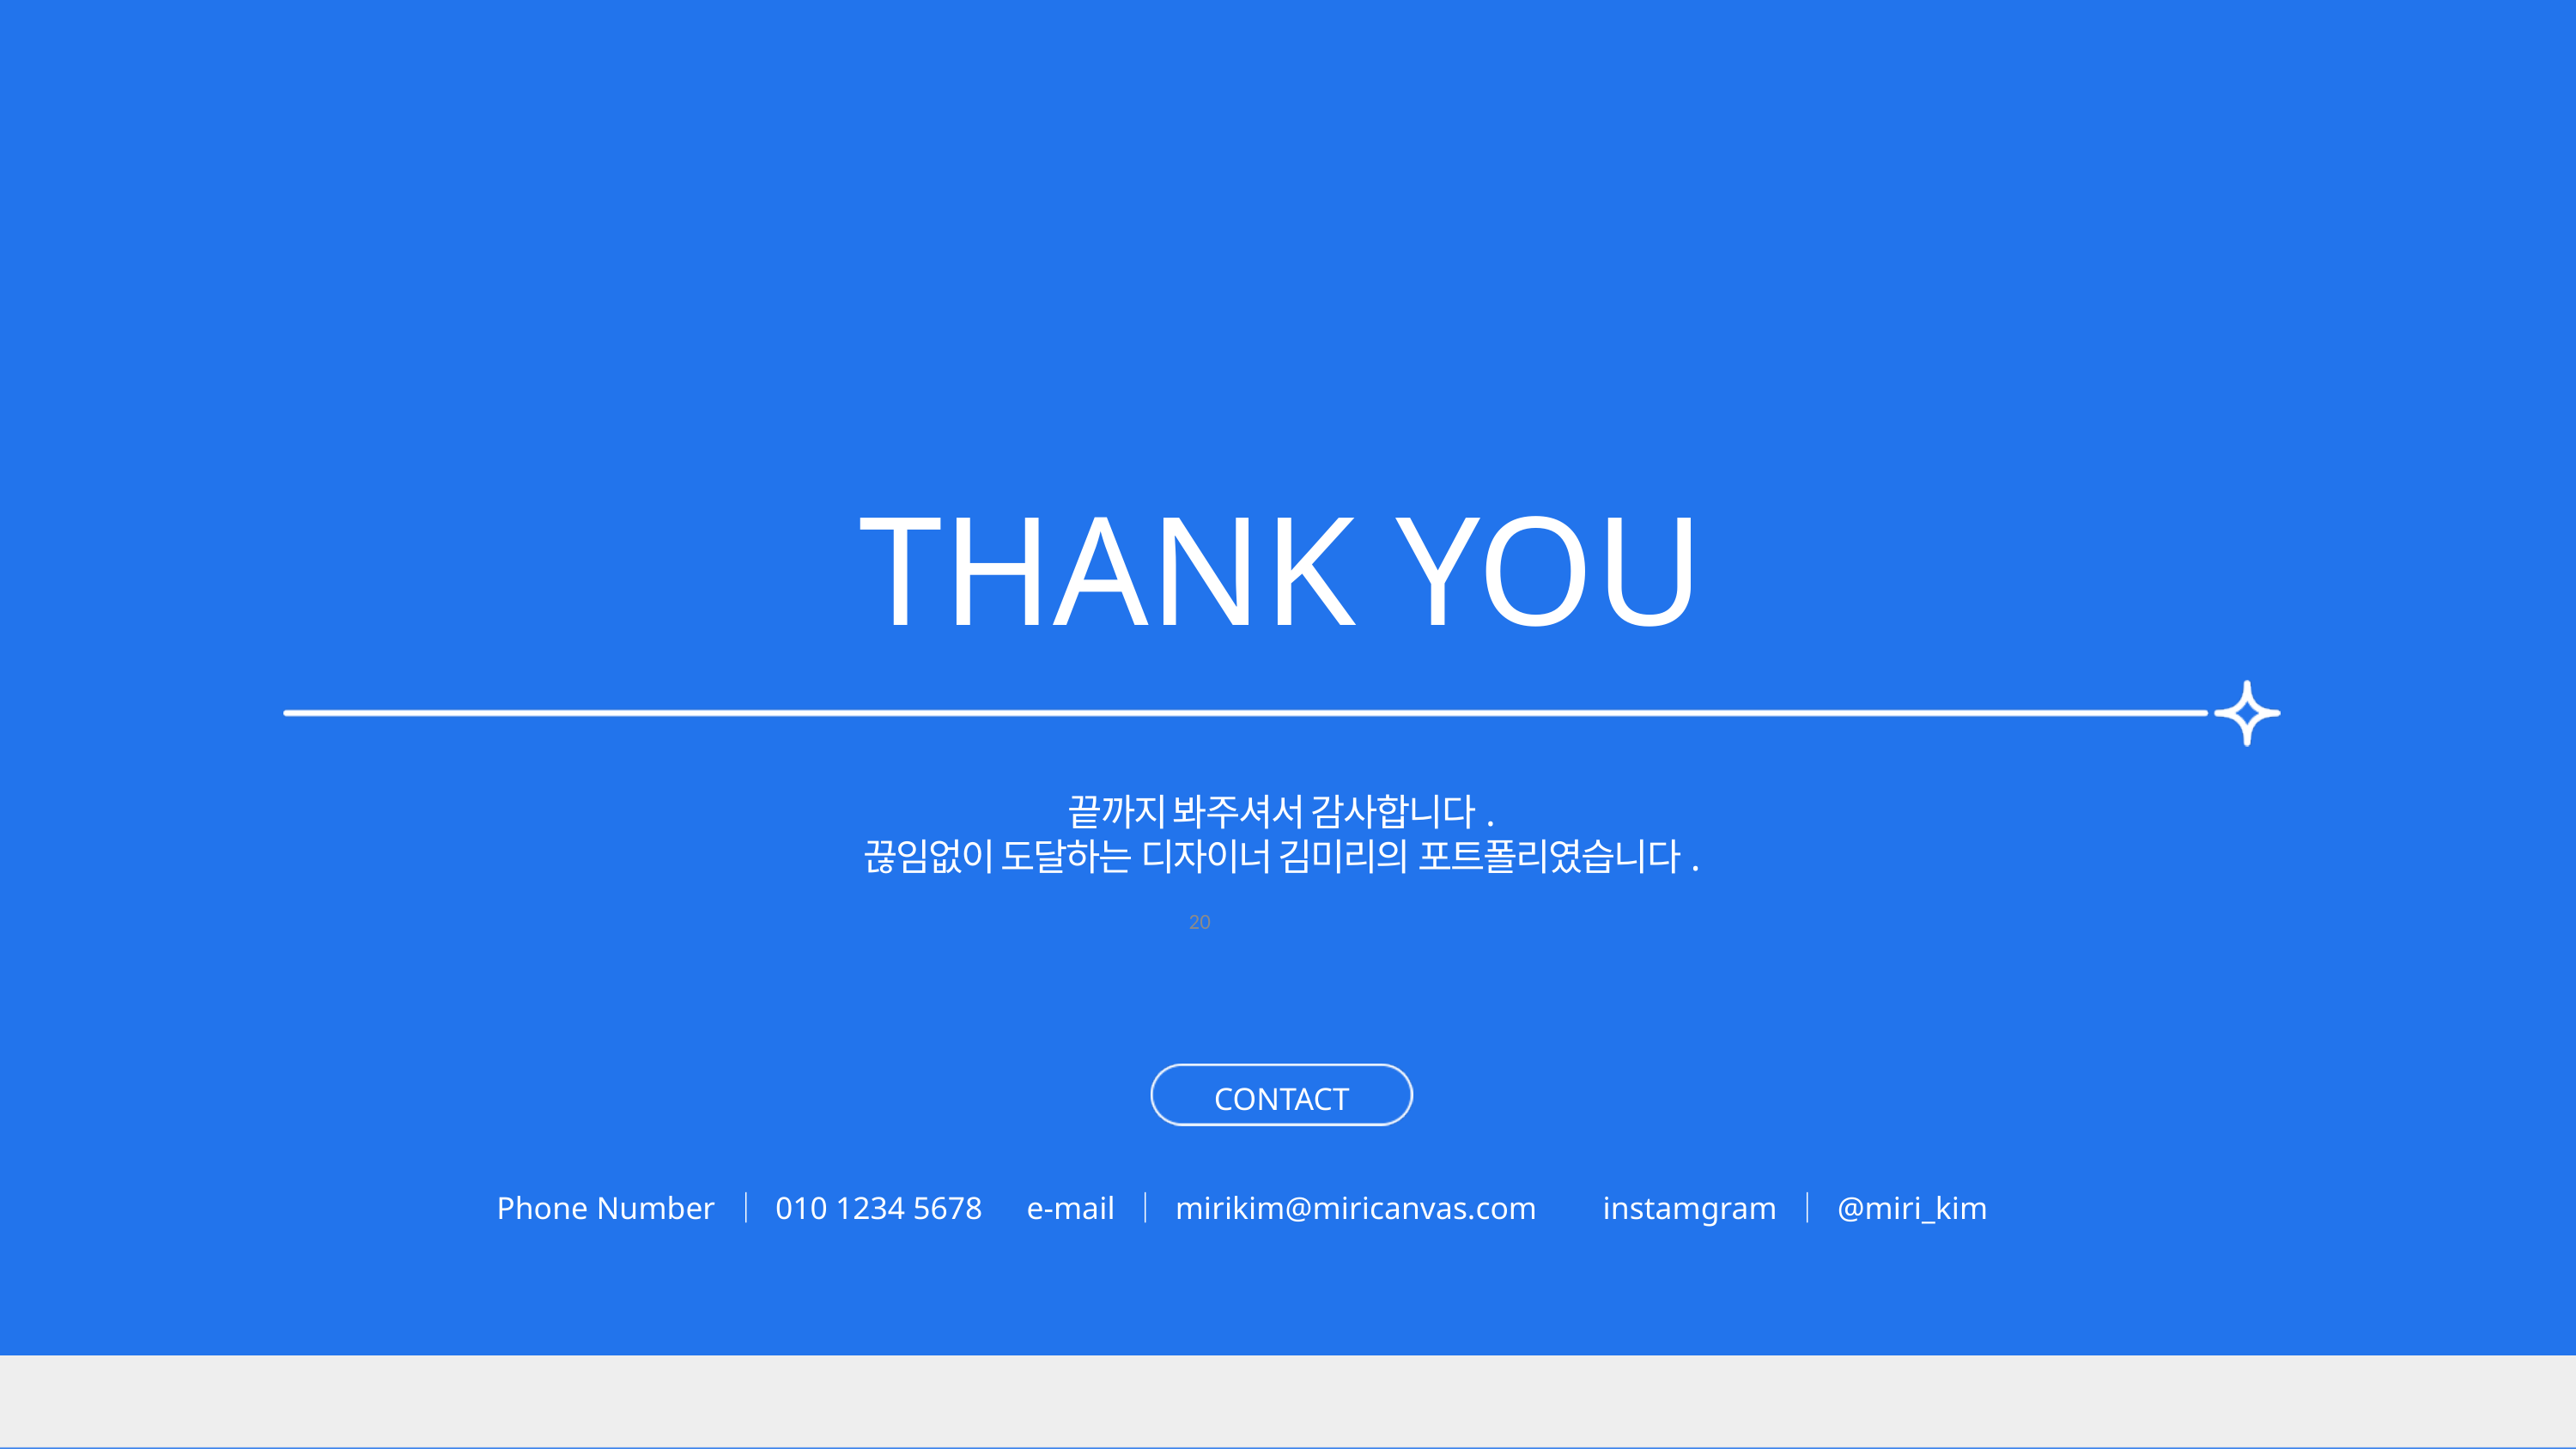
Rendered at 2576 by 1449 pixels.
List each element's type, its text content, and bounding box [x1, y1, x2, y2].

text_box e-mail ｜ mirikim@miricanvas.com [931, 1183, 1527, 1233]
text_box Phone Number ｜ 010 1234 5678 [393, 1183, 931, 1233]
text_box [283, 680, 2281, 747]
text_box instamgram ｜ @miri_kim [1527, 1183, 2064, 1233]
slide_number 20 [922, 894, 1224, 947]
text_box CONTACT [1417, 1073, 1428, 1124]
text_box 끝까지 봐주셔서 감사합니다. 끊임없이 도달하는 디자이너 김미리의 포트폴리였습니다. [520, 782, 2044, 886]
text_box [0, 1355, 2576, 1449]
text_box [1151, 1063, 1413, 1127]
text_box THANK YOU [507, 469, 2057, 662]
text_box CONTACT [1136, 1073, 1146, 1124]
